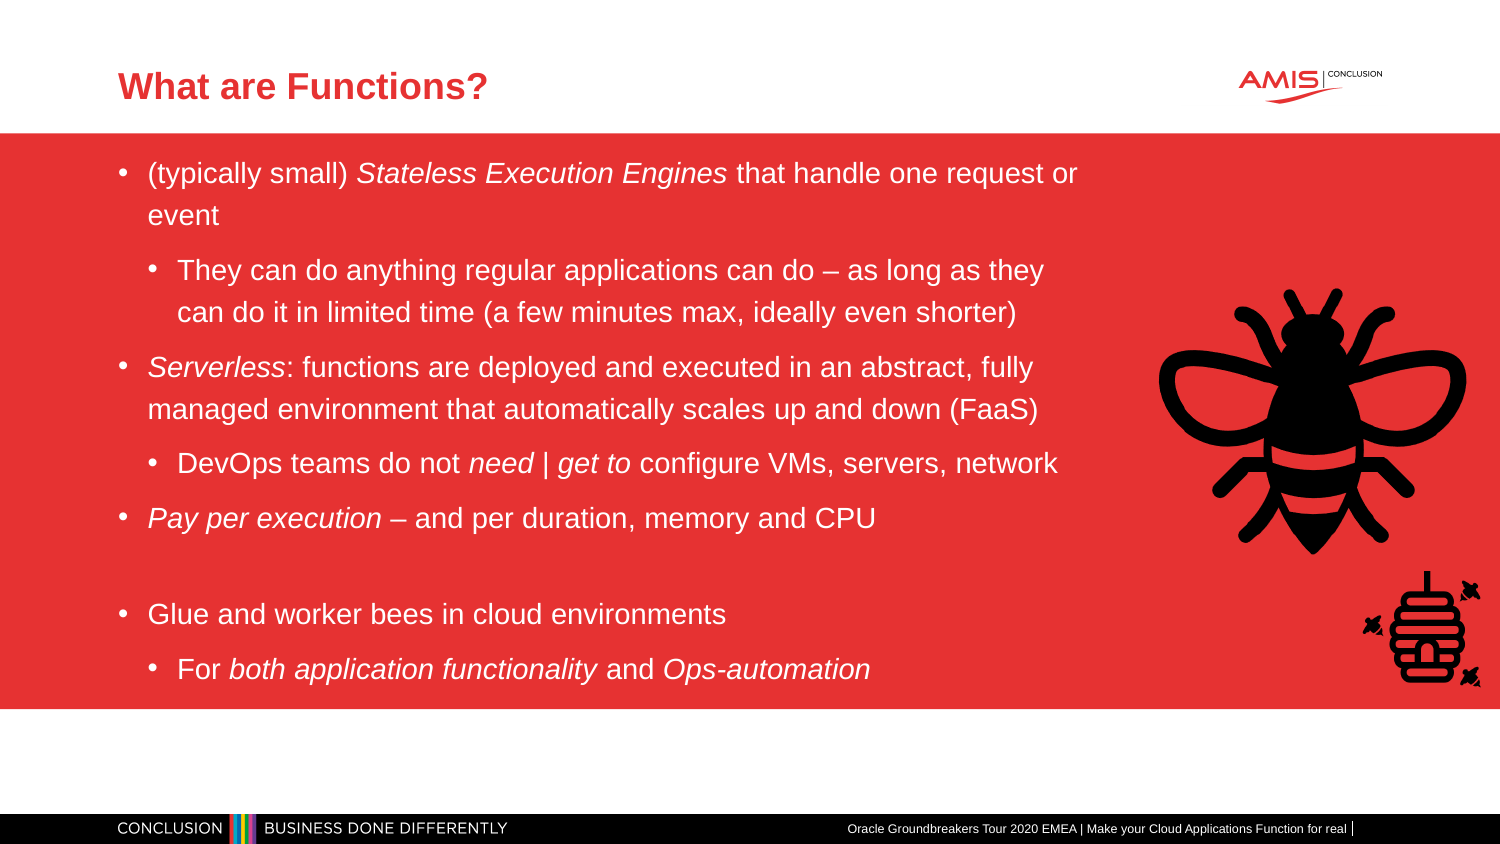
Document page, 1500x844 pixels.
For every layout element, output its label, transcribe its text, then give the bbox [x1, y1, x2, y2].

title What are Functions? [118, 47, 1205, 130]
picture [0, 814, 236, 844]
picture [1205, 59, 1388, 106]
picture [239, 814, 1500, 844]
list (typically small) Stateless Execution Engines that handle one request or event They can do anything regular applications can do – as long as they can do it in limited time (a few minutes max, ideally even shorter) Serverless: functions are deployed and executed in an abstract, fully managed environment that automatically scales up and down (FaaS) DevOps teams do not need | get to configure VMs, servers, network Pay per execution – and per duration, memory and CPU Glue and worker bees in cloud environments For both application functionality and Ops-automation [118, 147, 1093, 706]
picture [1121, 231, 1500, 706]
footer Oracle Groundbreakers Tour 2020 EMEA | Make your Cloud Applications Function for real [814, 820, 1347, 839]
